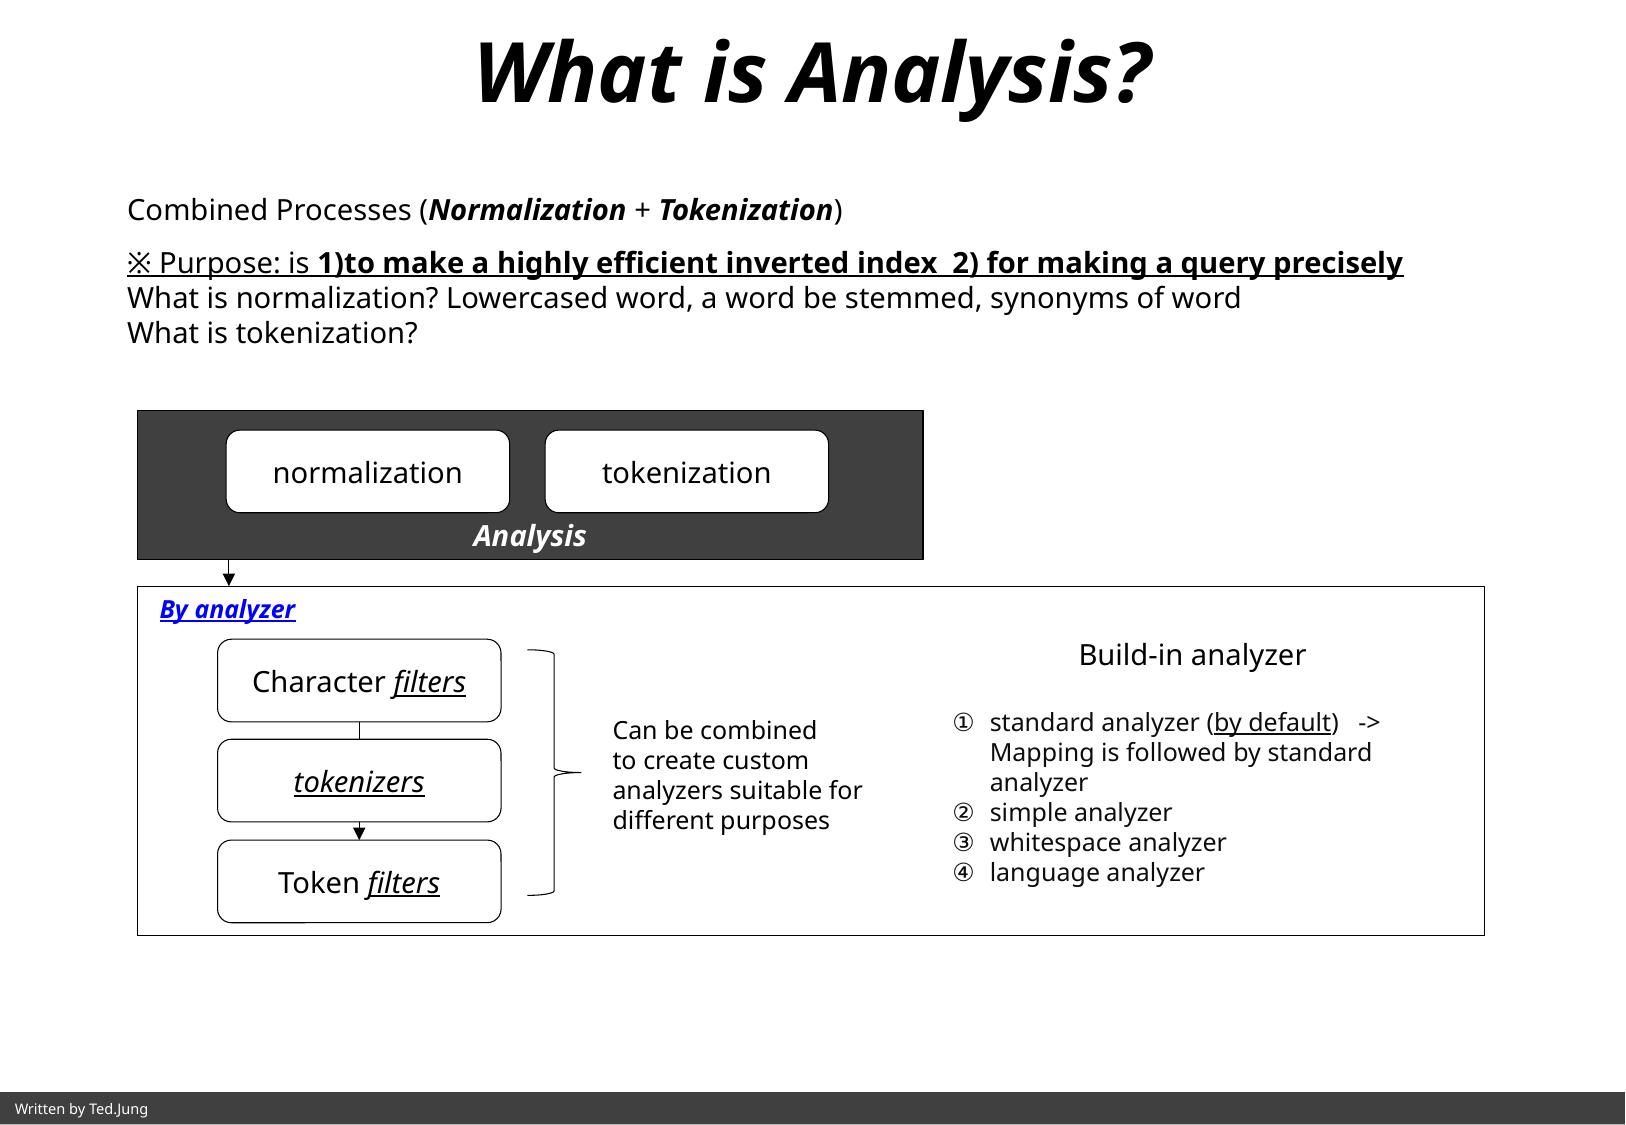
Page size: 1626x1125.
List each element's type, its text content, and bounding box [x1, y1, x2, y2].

text_box tokenizers [363, 737, 504, 824]
text_box Token filters [215, 837, 504, 925]
text_box tokenization [543, 428, 831, 515]
text_box [136, 584, 1486, 937]
text_box What is Analysis? [266, 30, 1359, 108]
text_box [527, 649, 582, 897]
text_box By analyzer [144, 586, 311, 631]
text_box Can be combined to create custom analyzers suitable for different purposes [597, 707, 891, 842]
text_box Build-in analyzer standard analyzer (by default) -> Mapping is followed by standard analyzer simple analyzer whitespace analyzer language analyzer [920, 612, 1465, 913]
text_box Combined Processes (Normalization + Tokenization) ※ Purpose: is 1)to make a highly efficient inverted index 2) for making a query precisely What is normalization? Lowercased word, a word be stemmed, synonyms of word What is tokenization? [112, 166, 1510, 357]
text_box Analysis [136, 408, 925, 562]
text_box tokenizers [215, 737, 354, 825]
text_box normalization [224, 428, 512, 515]
text_box Character filters [215, 637, 504, 724]
